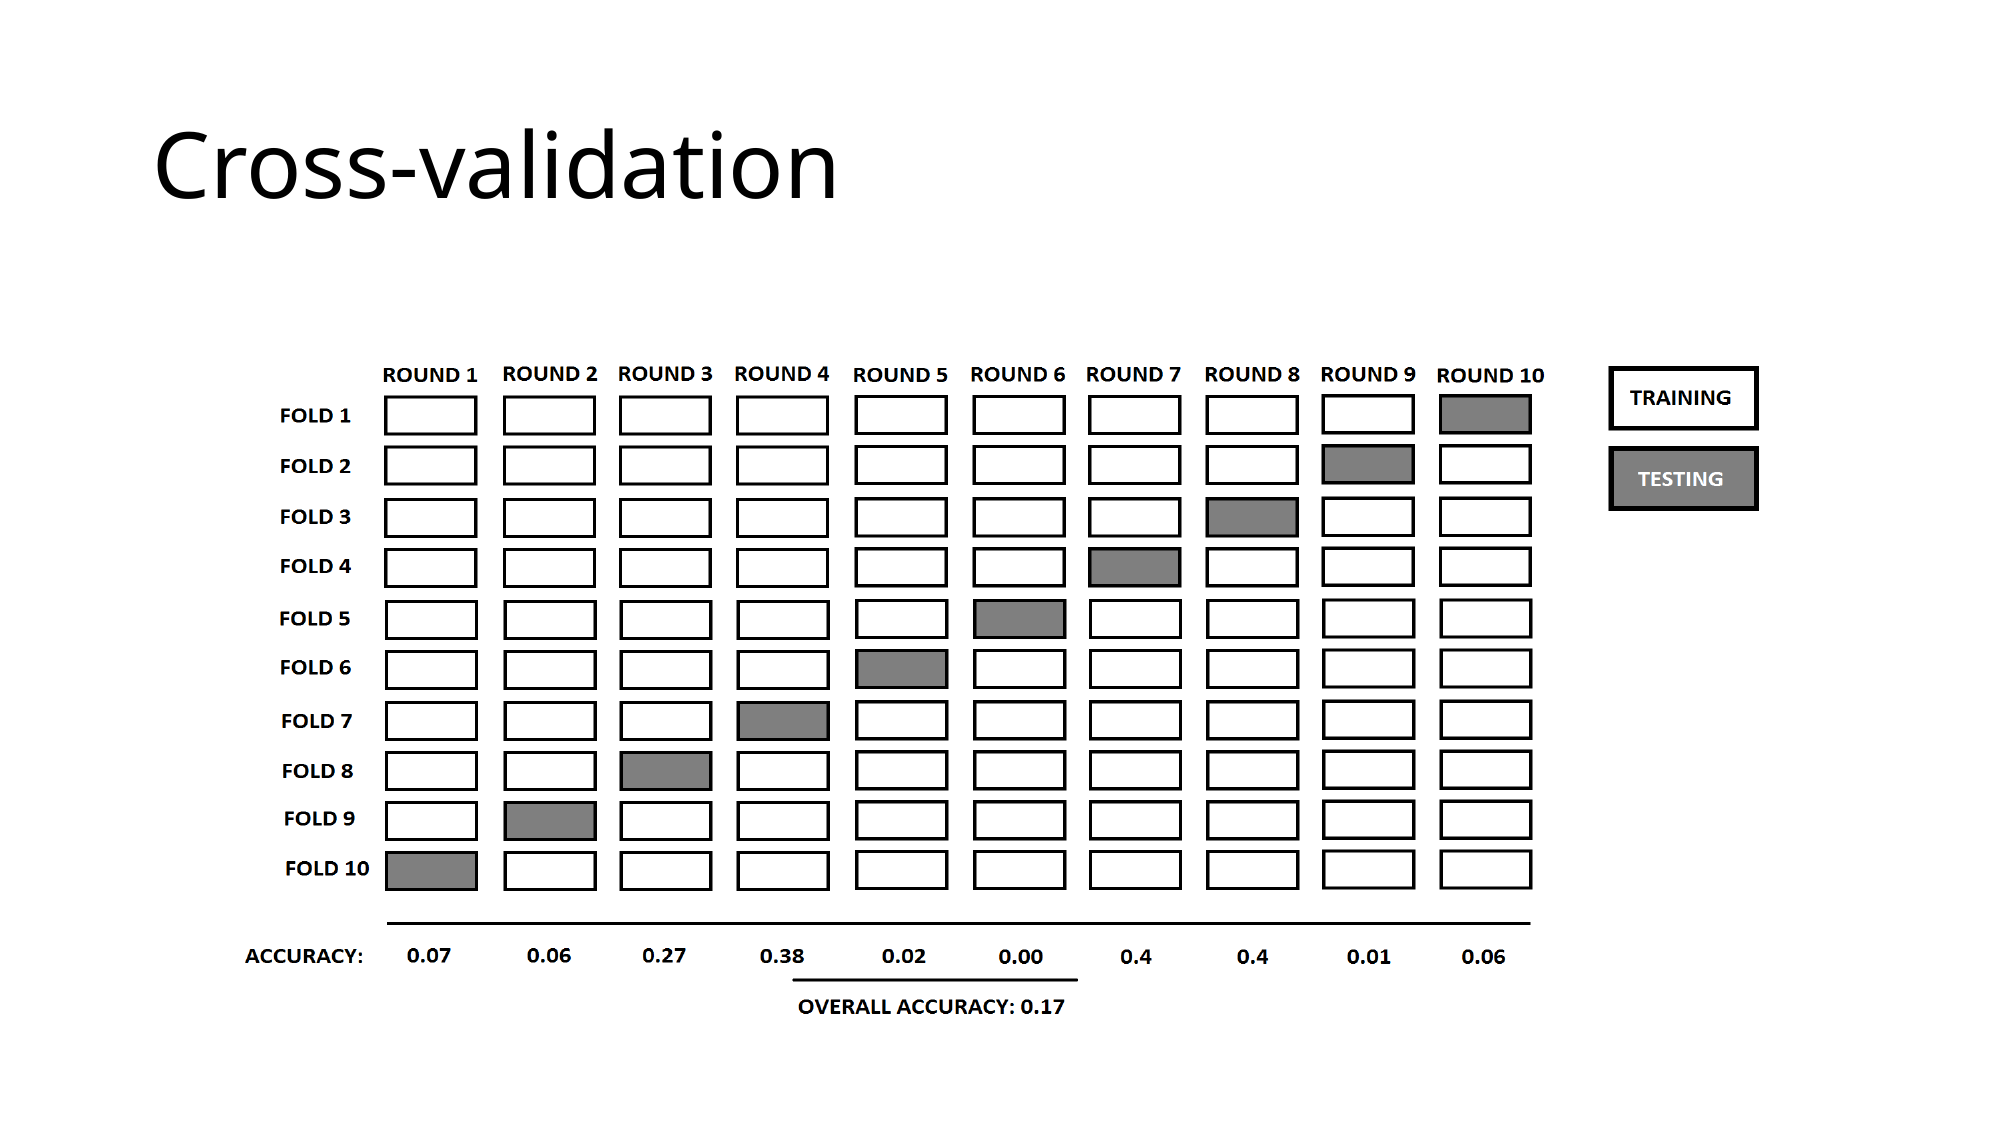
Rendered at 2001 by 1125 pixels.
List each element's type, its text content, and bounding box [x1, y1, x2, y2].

title Cross-validation [137, 59, 1863, 278]
picture [232, 315, 1916, 1044]
